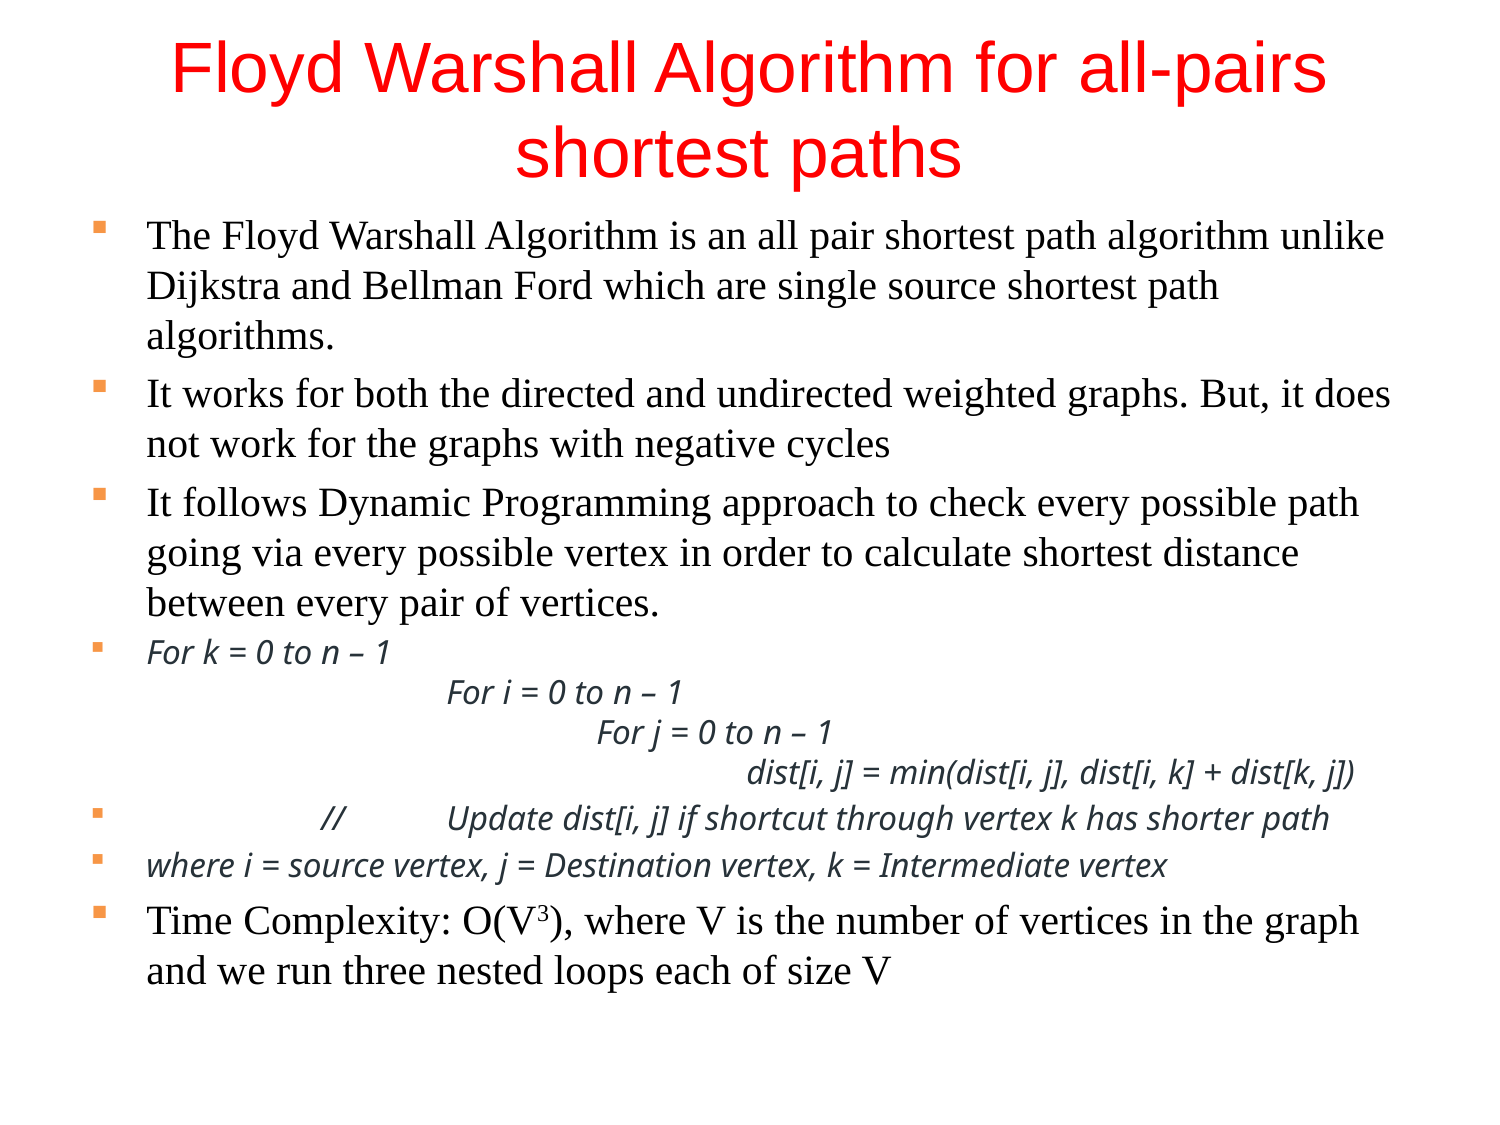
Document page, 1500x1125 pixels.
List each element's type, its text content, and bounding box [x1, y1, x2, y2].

list The Floyd Warshall Algorithm is an all pair shortest path algorithm unlike Dijkstra and Bellman Ford which are single source shortest path algorithms. It works for both the directed and undirected weighted graphs. But, it does not work for the graphs with negative cycles It follows Dynamic Programming approach to check every possible path going via every possible vertex in order to calculate shortest distance between every pair of vertices. For k = 0 to n – 1 For i = 0 to n – 1 For j = 0 to n – 1 dist[i, j] = min(dist[i, j], dist[i, k] + dist[k, j]) // Update dist[i, j] if shortcut through vertex k has shorter path where i = source vertex, j = Destination vertex, k = Intermediate vertex Time Complexity: O(V3), where V is the number of vertices in the graph and we run three nested loops each of size V [75, 200, 1425, 1093]
title Floyd Warshall Algorithm for all-pairs shortest paths [75, 12, 1425, 200]
